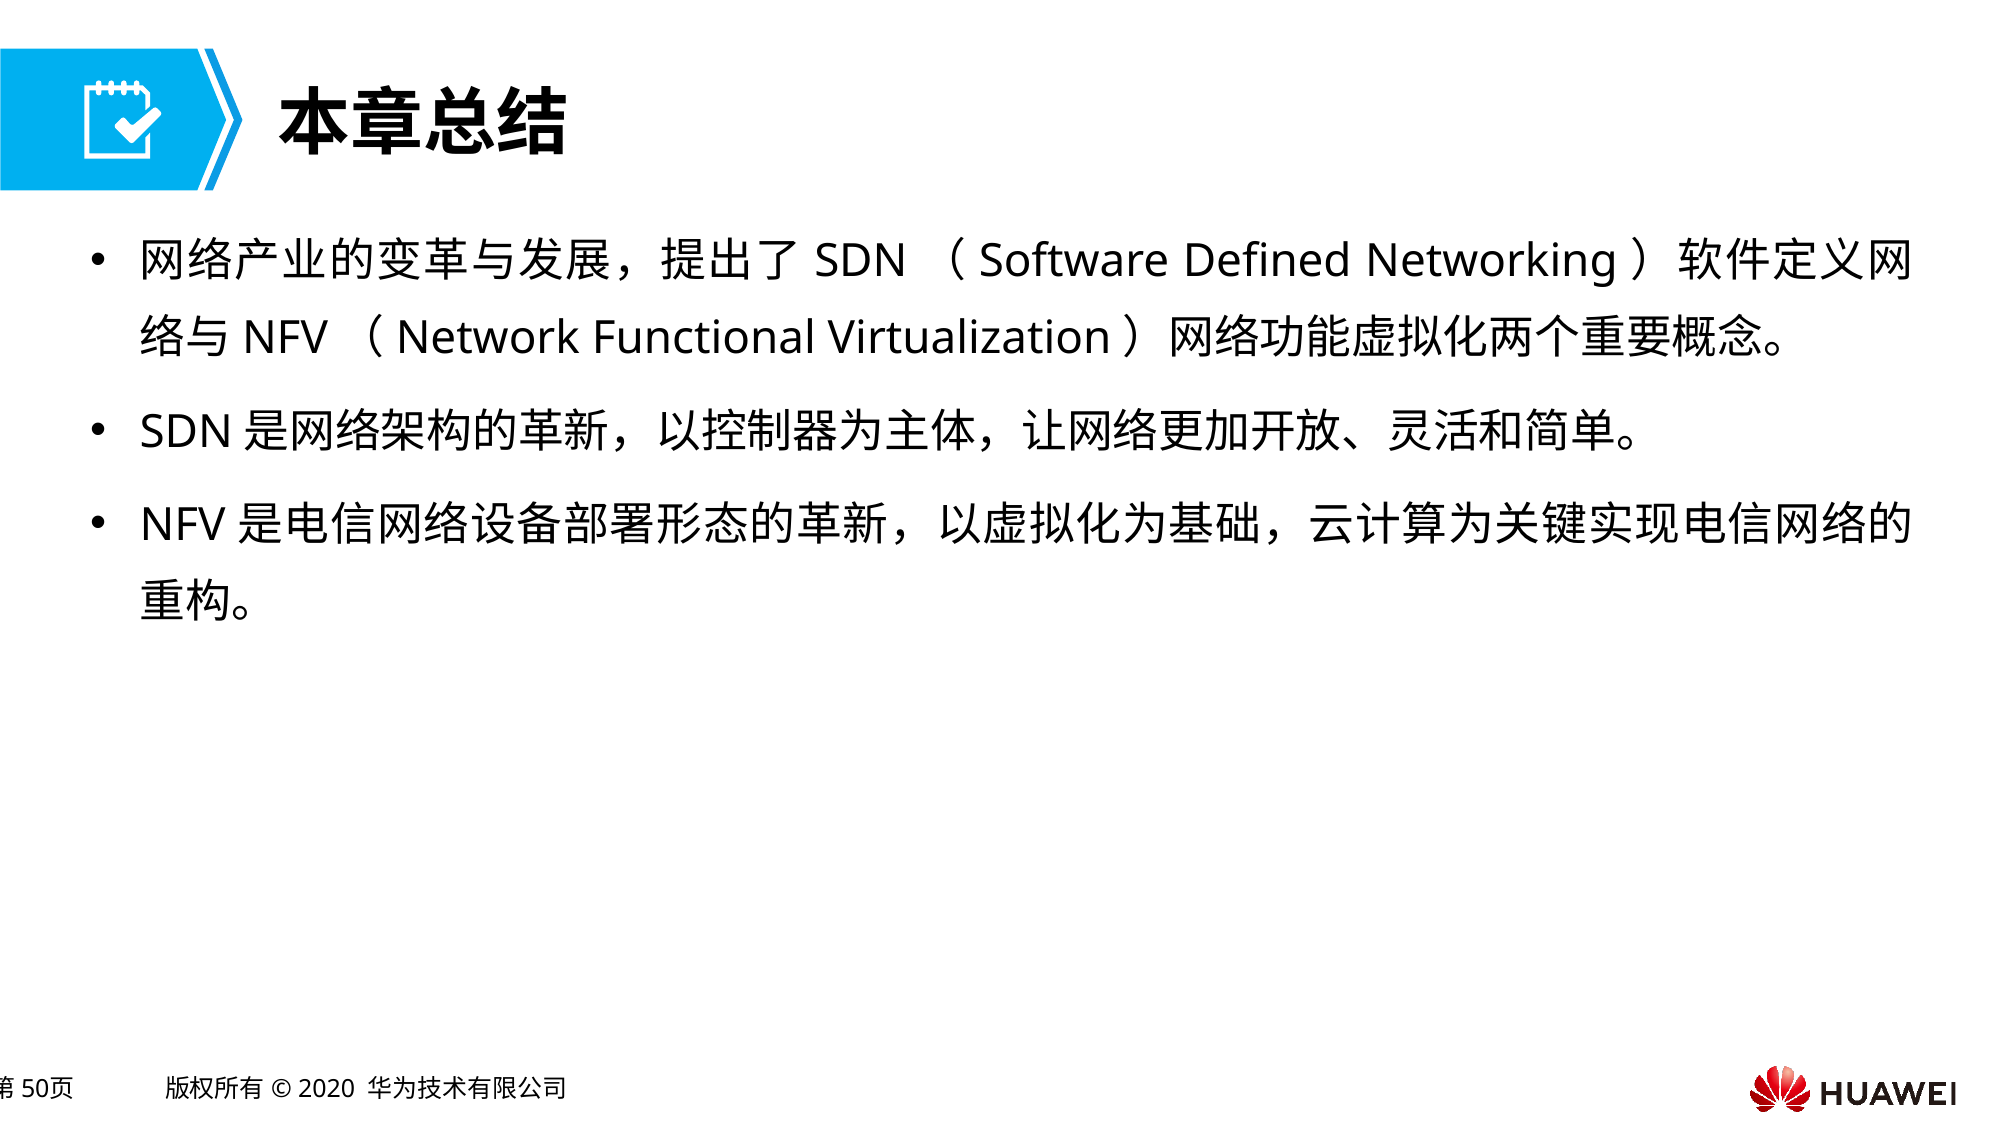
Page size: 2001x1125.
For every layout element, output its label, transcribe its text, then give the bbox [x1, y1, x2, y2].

picture [1750, 1066, 1956, 1112]
list 网络产业的变革与发展，提出了SDN（Software Defined Networking）软件定义网络与NFV（Network Functional Virtualization）网络功能虚拟化两个重要概念。 SDN是网络架构的革新，以控制器为主体，让网络更加开放、灵活和简单。 NFV是电信网络设备部署形态的革新，以虚拟化为基础，云计算为关键实现电信网络的重构。 [76, 202, 1927, 971]
